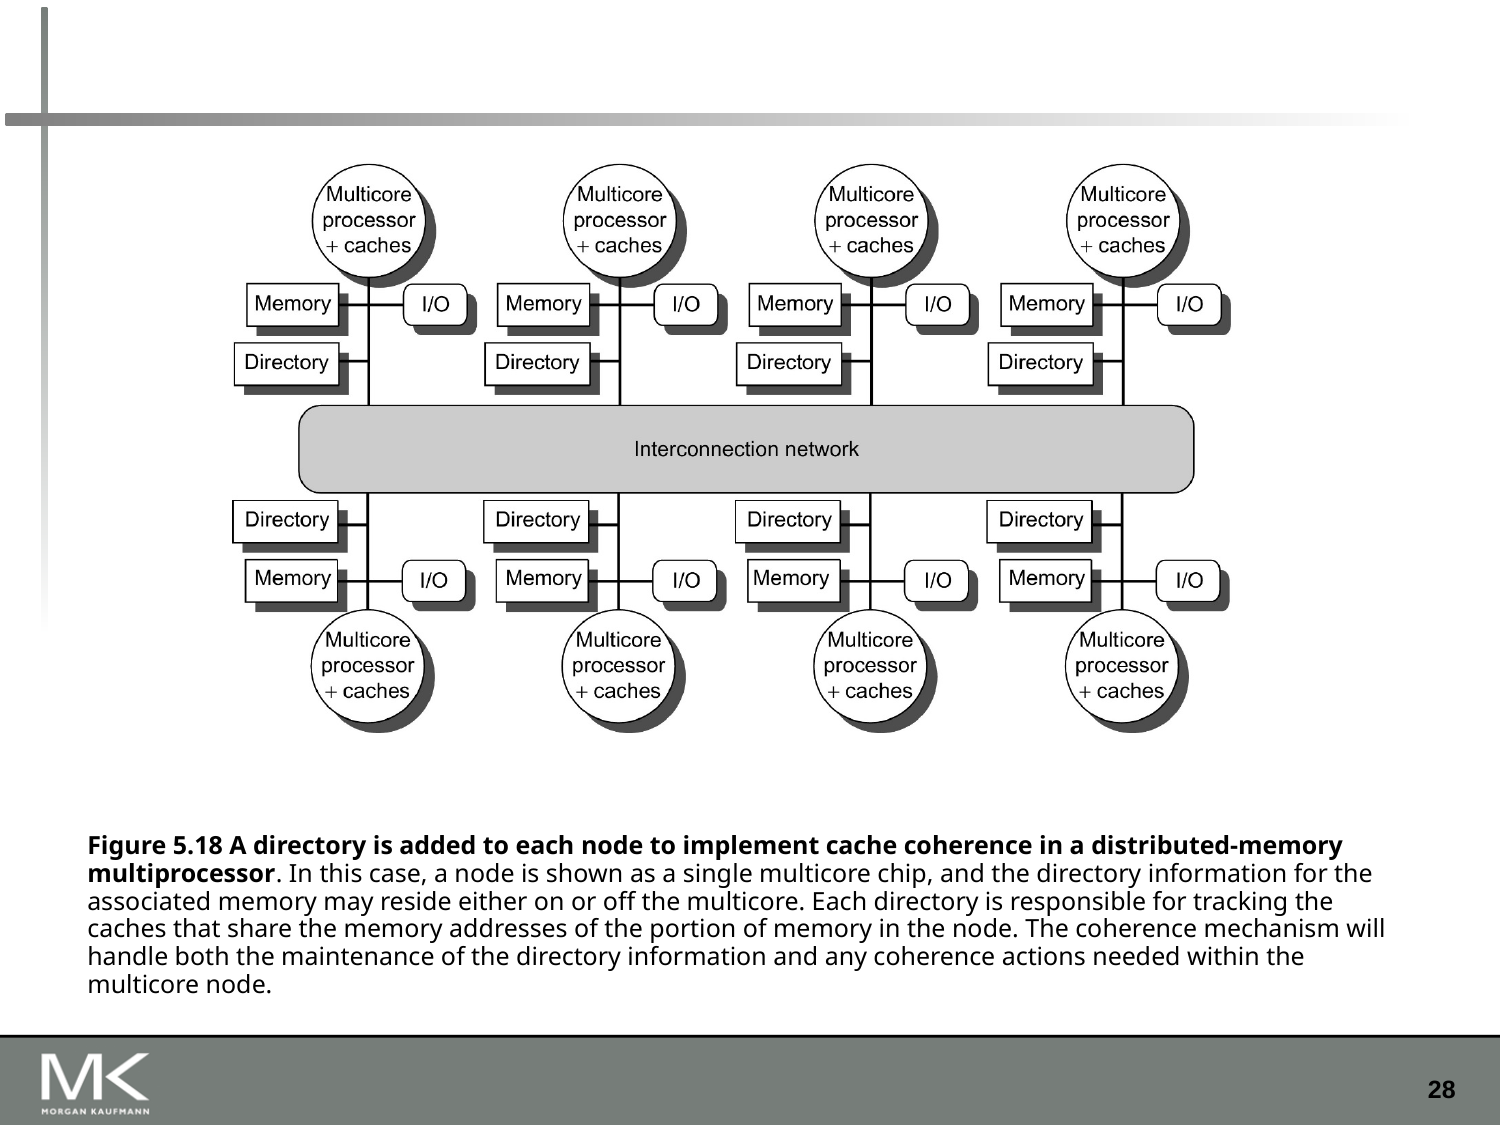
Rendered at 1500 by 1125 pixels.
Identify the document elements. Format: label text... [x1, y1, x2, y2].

text_box Figure 5.18 A directory is added to each node to implement cache coherence in a distributed-memory multiprocessor. In this case, a node is shown as a single multicore chip, and the directory information for the associated memory may reside either on or off the multicore. Each directory is responsible for tracking the caches that share the memory addresses of the portion of memory in the node. The coherence mechanism will handle both the maintenance of the directory information and any coherence actions needed within the multicore node. [72, 824, 1413, 1007]
picture [232, 162, 1233, 734]
picture [29, 1046, 160, 1123]
